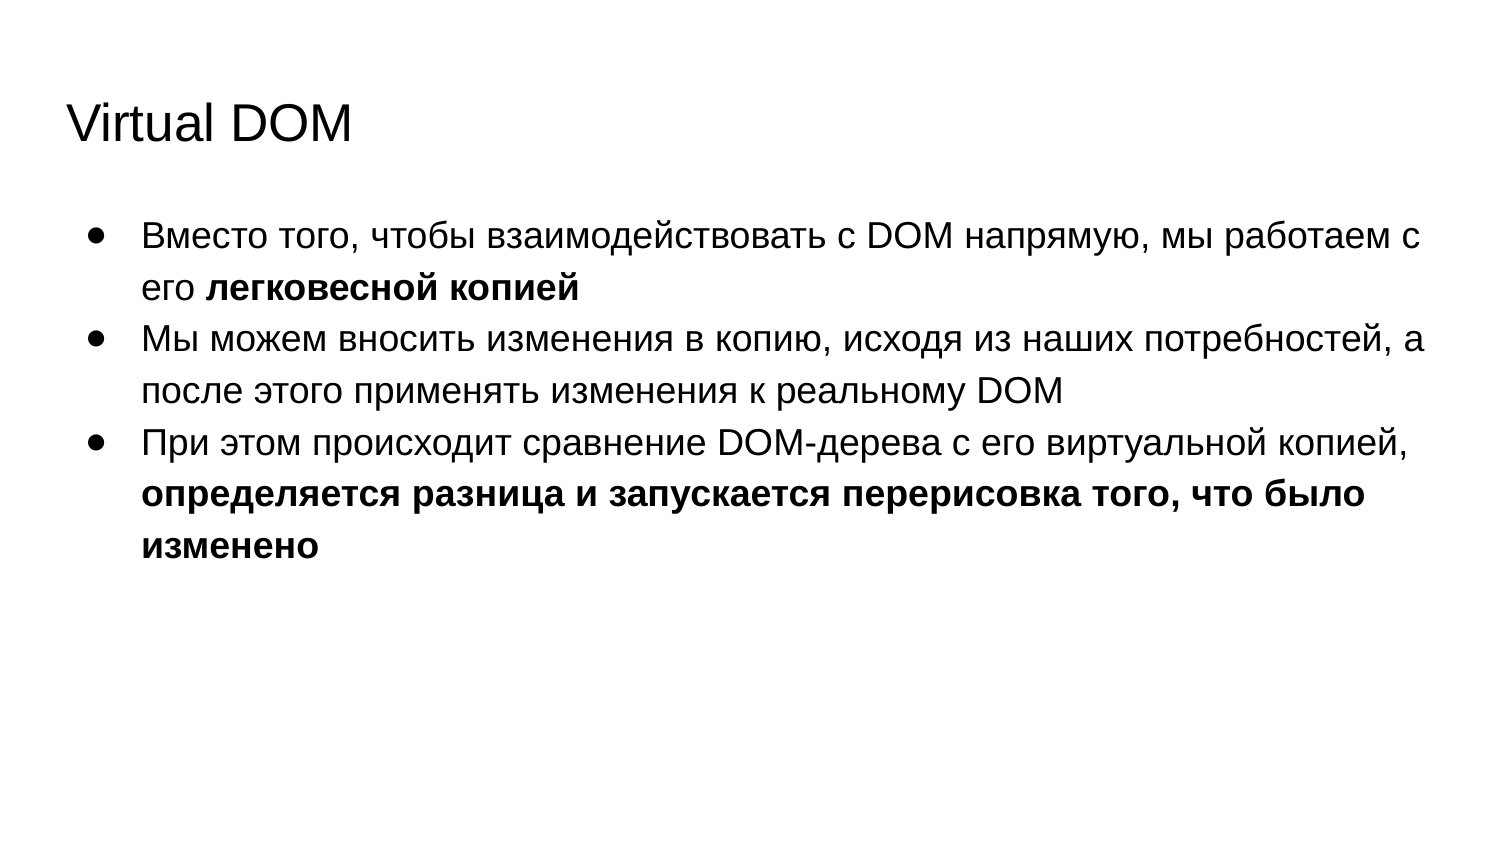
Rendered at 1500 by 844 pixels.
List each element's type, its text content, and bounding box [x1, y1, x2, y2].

list Вместо того, чтобы взаимодействовать с DOM напрямую, мы работаем с его легковесной копией Мы можем вносить изменения в копию, исходя из наших потребностей, а после этого применять изменения к реальному DOM При этом происходит сравнение DOM-дерева с его виртуальной копией, определяется разница и запускается перерисовка того, что было изменено [51, 189, 1449, 750]
title Virtual DOM [51, 72, 1449, 167]
